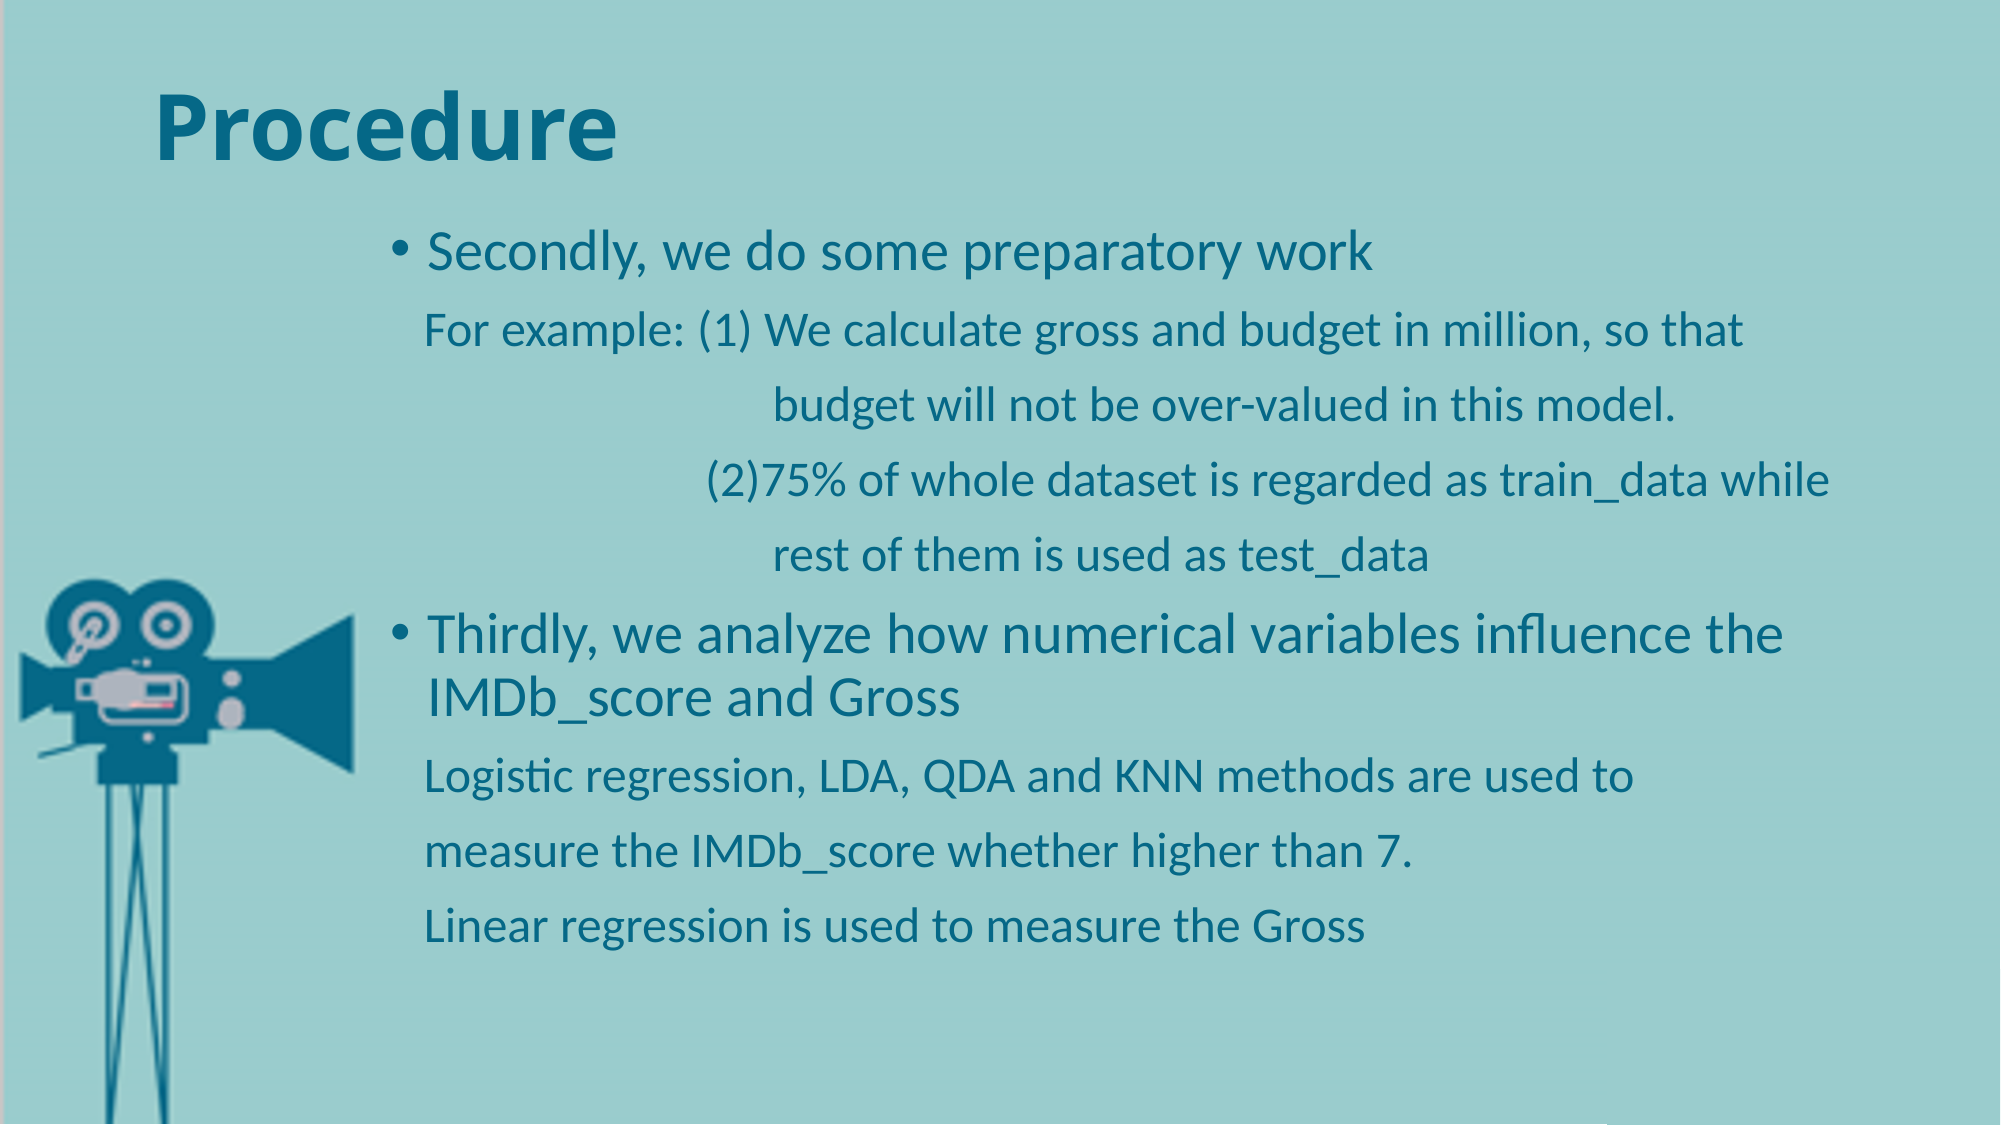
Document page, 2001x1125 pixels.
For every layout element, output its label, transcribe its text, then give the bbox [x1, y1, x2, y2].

title Procedure [137, 22, 1863, 240]
picture [0, 0, 2001, 1125]
list Secondly, we do some preparatory work For example: (1) We calculate gross and budget in million, so that budget will not be over-valued in this model. (2)75% of whole dataset is regarded as train_data while rest of them is used as test_data Thirdly, we analyze how numerical variables influence the IMDb_score and Gross Logistic regression, LDA, QDA and KNN methods are used to measure the IMDb_score whether higher than 7. Linear regression is used to measure the Gross [375, 212, 1914, 1093]
